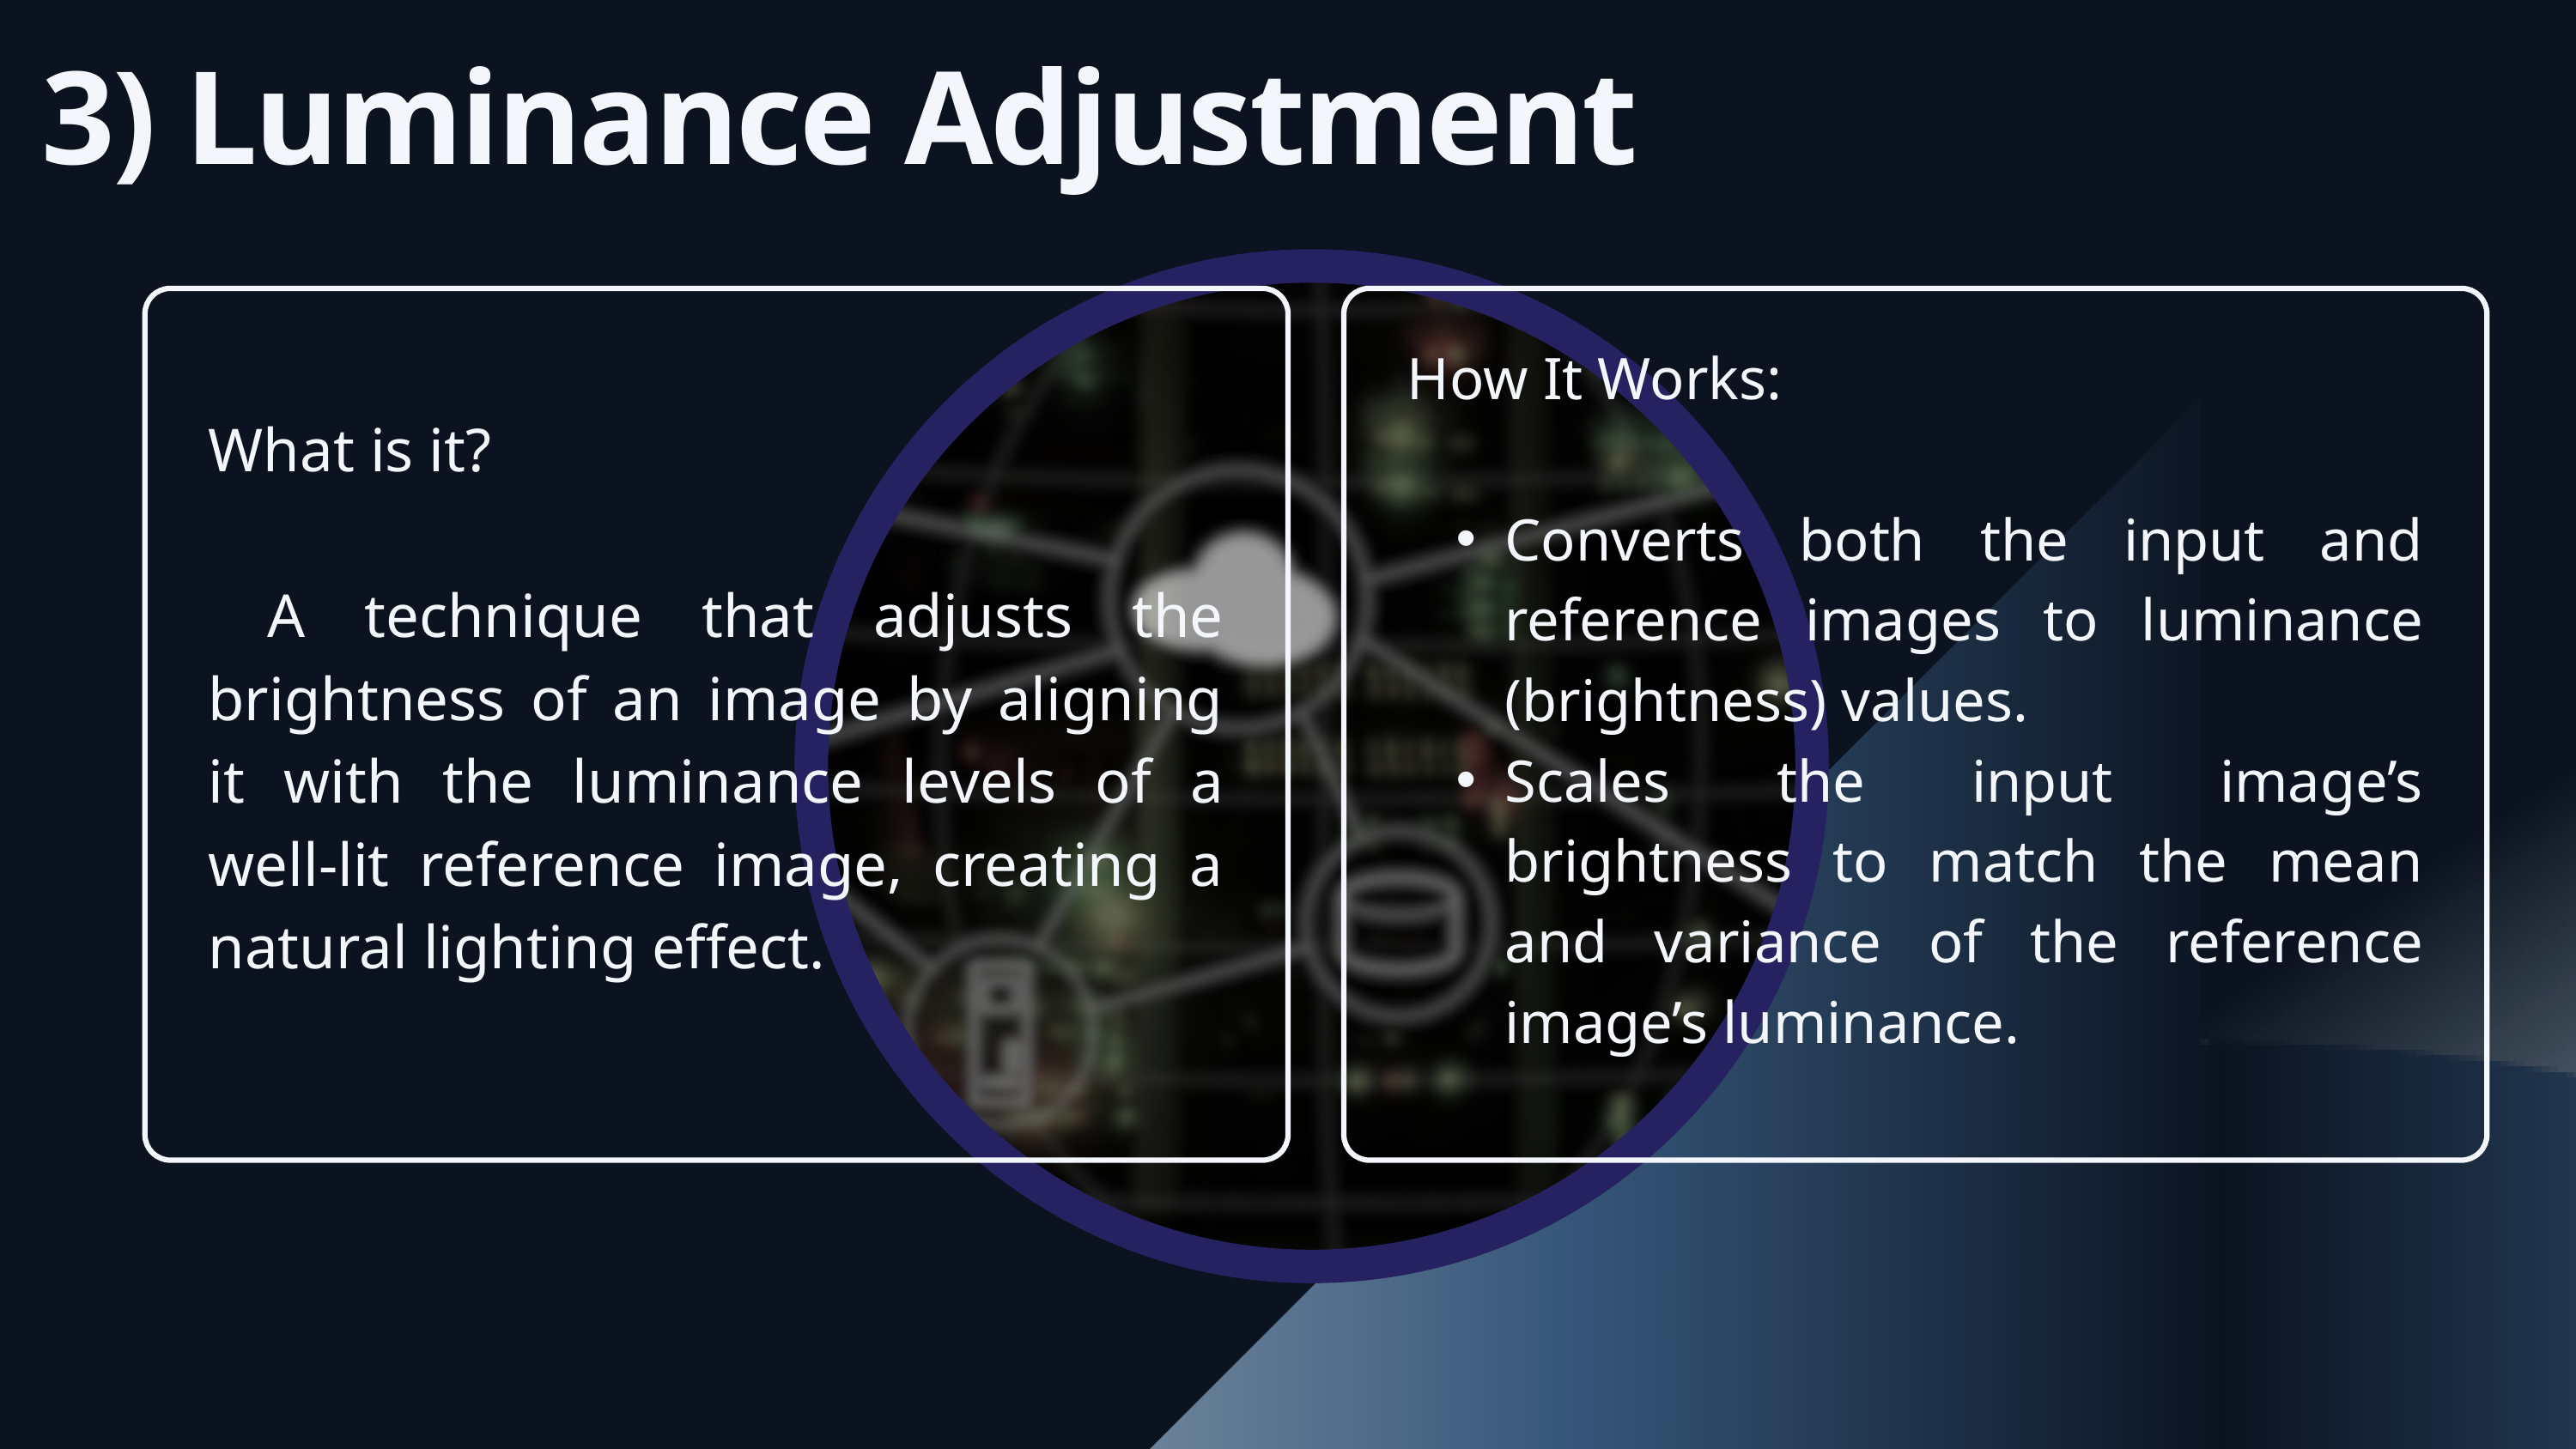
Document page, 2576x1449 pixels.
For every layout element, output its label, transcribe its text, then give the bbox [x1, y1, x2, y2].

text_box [811, 265, 1813, 1267]
text_box [1150, 175, 2576, 1449]
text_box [144, 288, 1289, 1161]
text_box 3) Luminance Adjustment [41, 63, 2535, 191]
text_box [1343, 288, 2488, 1161]
